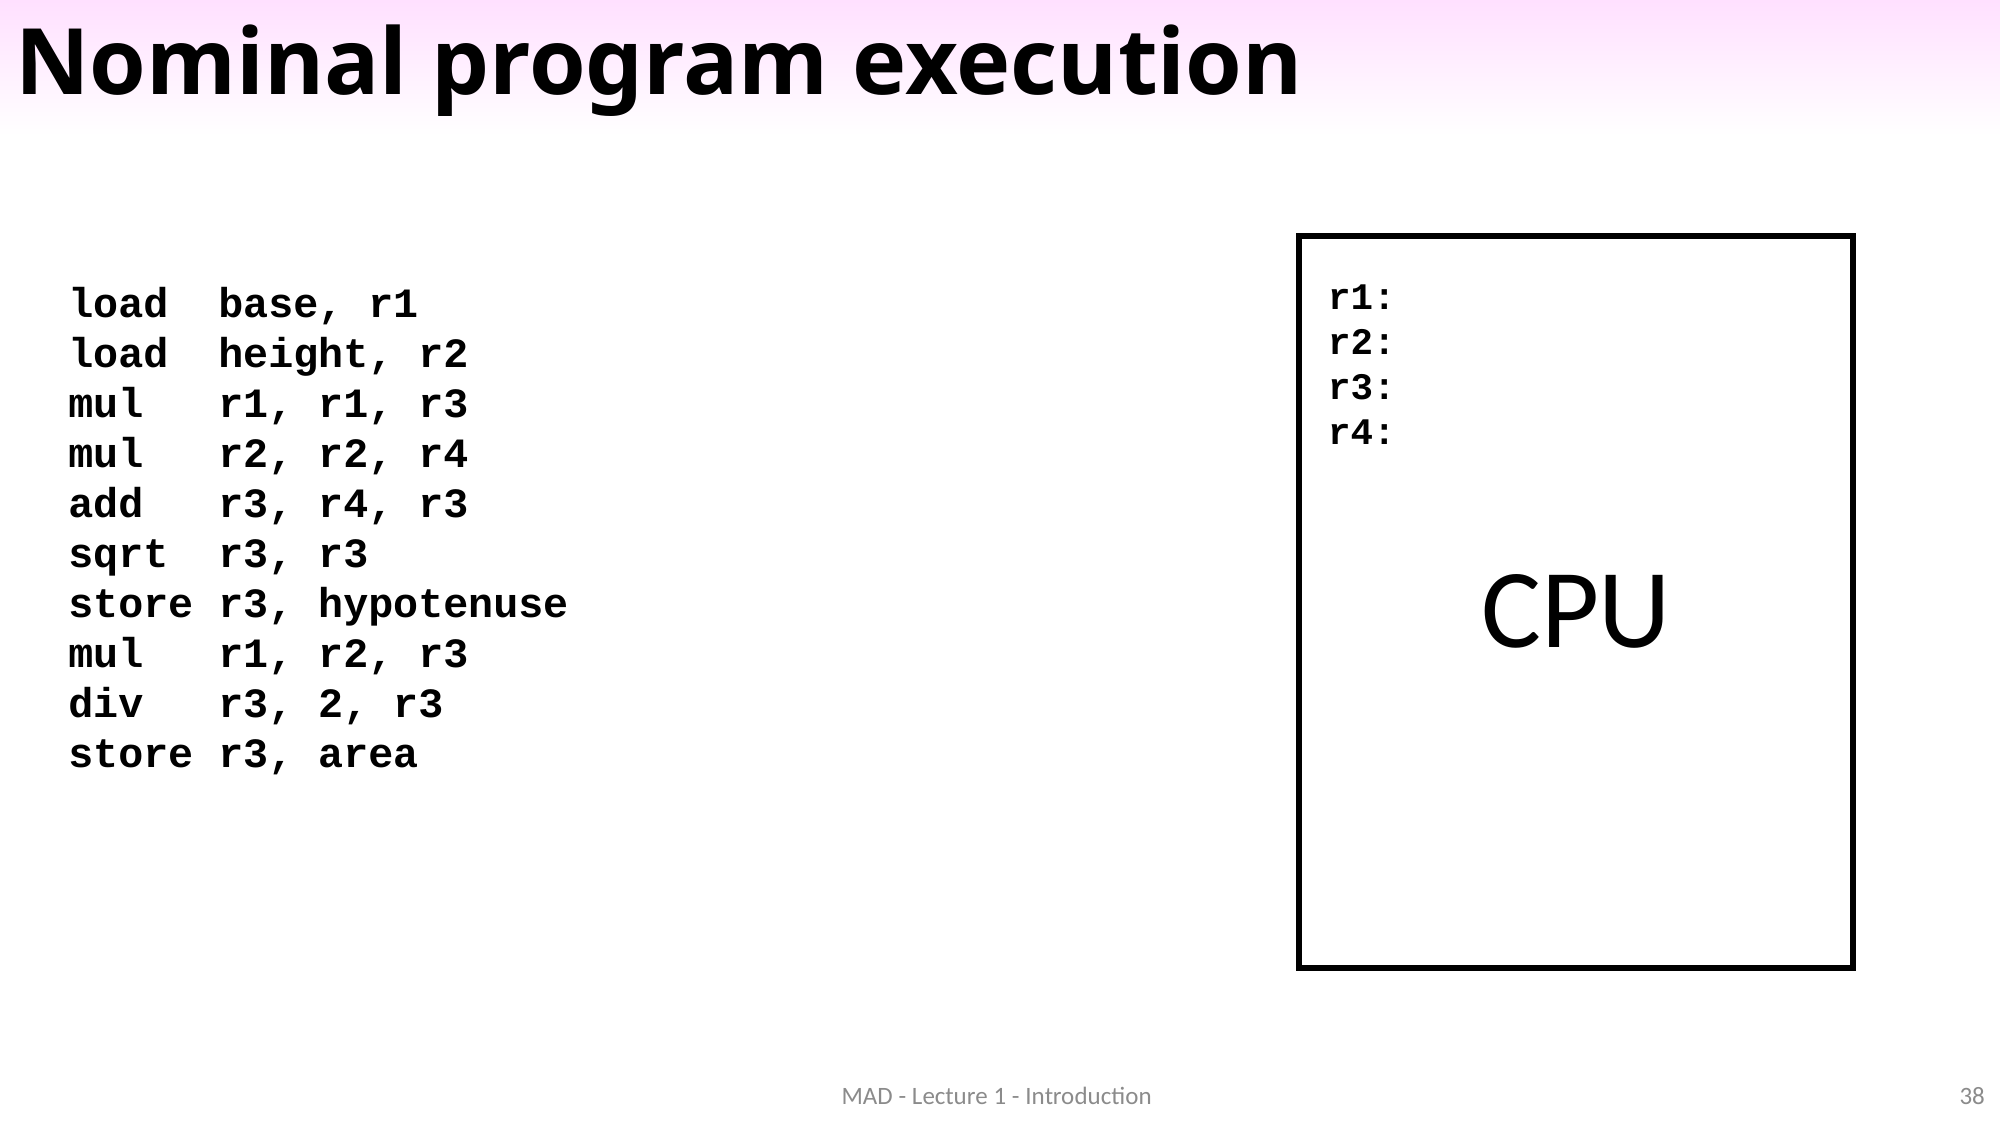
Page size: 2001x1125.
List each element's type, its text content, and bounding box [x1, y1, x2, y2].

slide_number 38 [1550, 1065, 2000, 1125]
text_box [1299, 236, 1853, 968]
title Nominal program execution [0, 0, 2000, 131]
text_box load base, r1 load height, r2 mul r1, r1, r3 mul r2, r2, r4 add r3, r4, r3 sqrt r3, r3 store r3, hypotenuse mul r1, r2, r3 div r3, 2, r3 store r3, area [53, 268, 627, 784]
footer MAD - Lecture 1 - Introduction [662, 1065, 1338, 1125]
